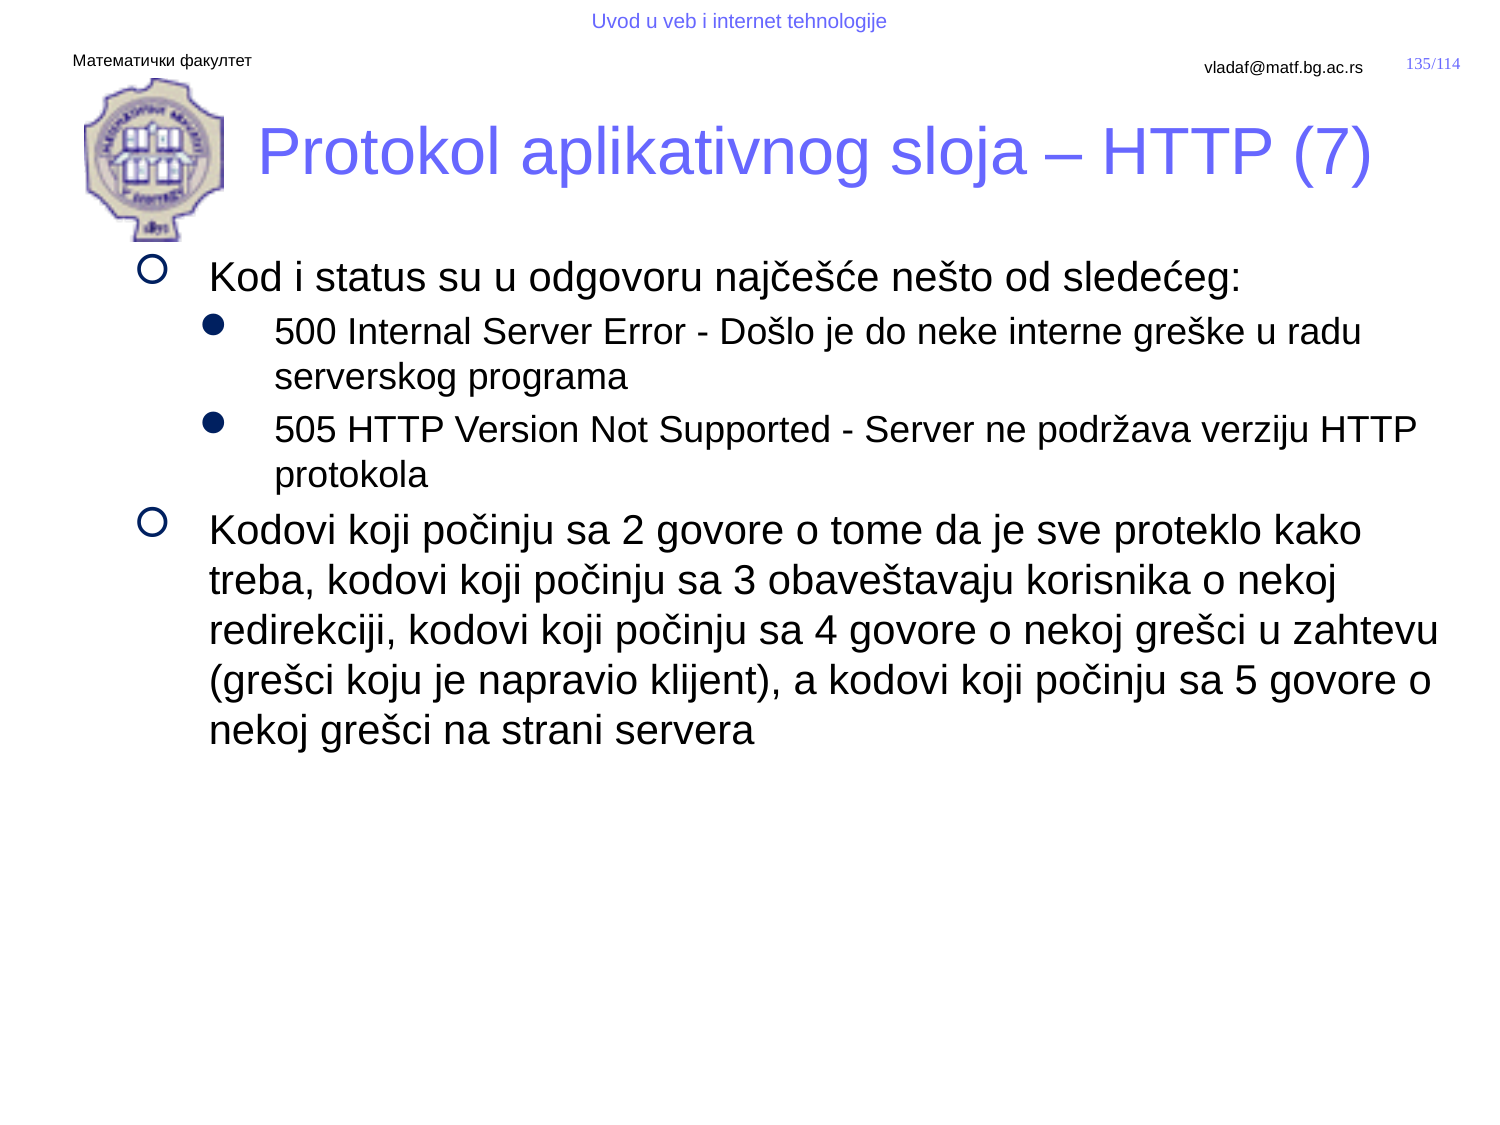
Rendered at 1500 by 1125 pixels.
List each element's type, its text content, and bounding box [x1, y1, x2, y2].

list Kod i status su u odgovoru najčešće nešto od sledećeg: 500 Internal Server Error - Došlo je do neke interne greške u radu serverskog programa 505 HTTP Version Not Supported - Server ne podržava verziju HTTP protokola Kodovi koji počinju sa 2 govore o tome da je sve proteklo kako treba, kodovi koji počinju sa 3 obaveštavaju korisnika o nekoj redirekciji, kodovi koji počinju sa 4 govore o nekoj grešci u zahtevu (grešci koju je napravio klijent), a kodovi koji počinju sa 5 govore o nekoj grešci na strani servera [53, 242, 1483, 598]
title Protokol aplikativnog sloja – HTTP (7) [242, 54, 1447, 242]
picture [84, 78, 224, 242]
